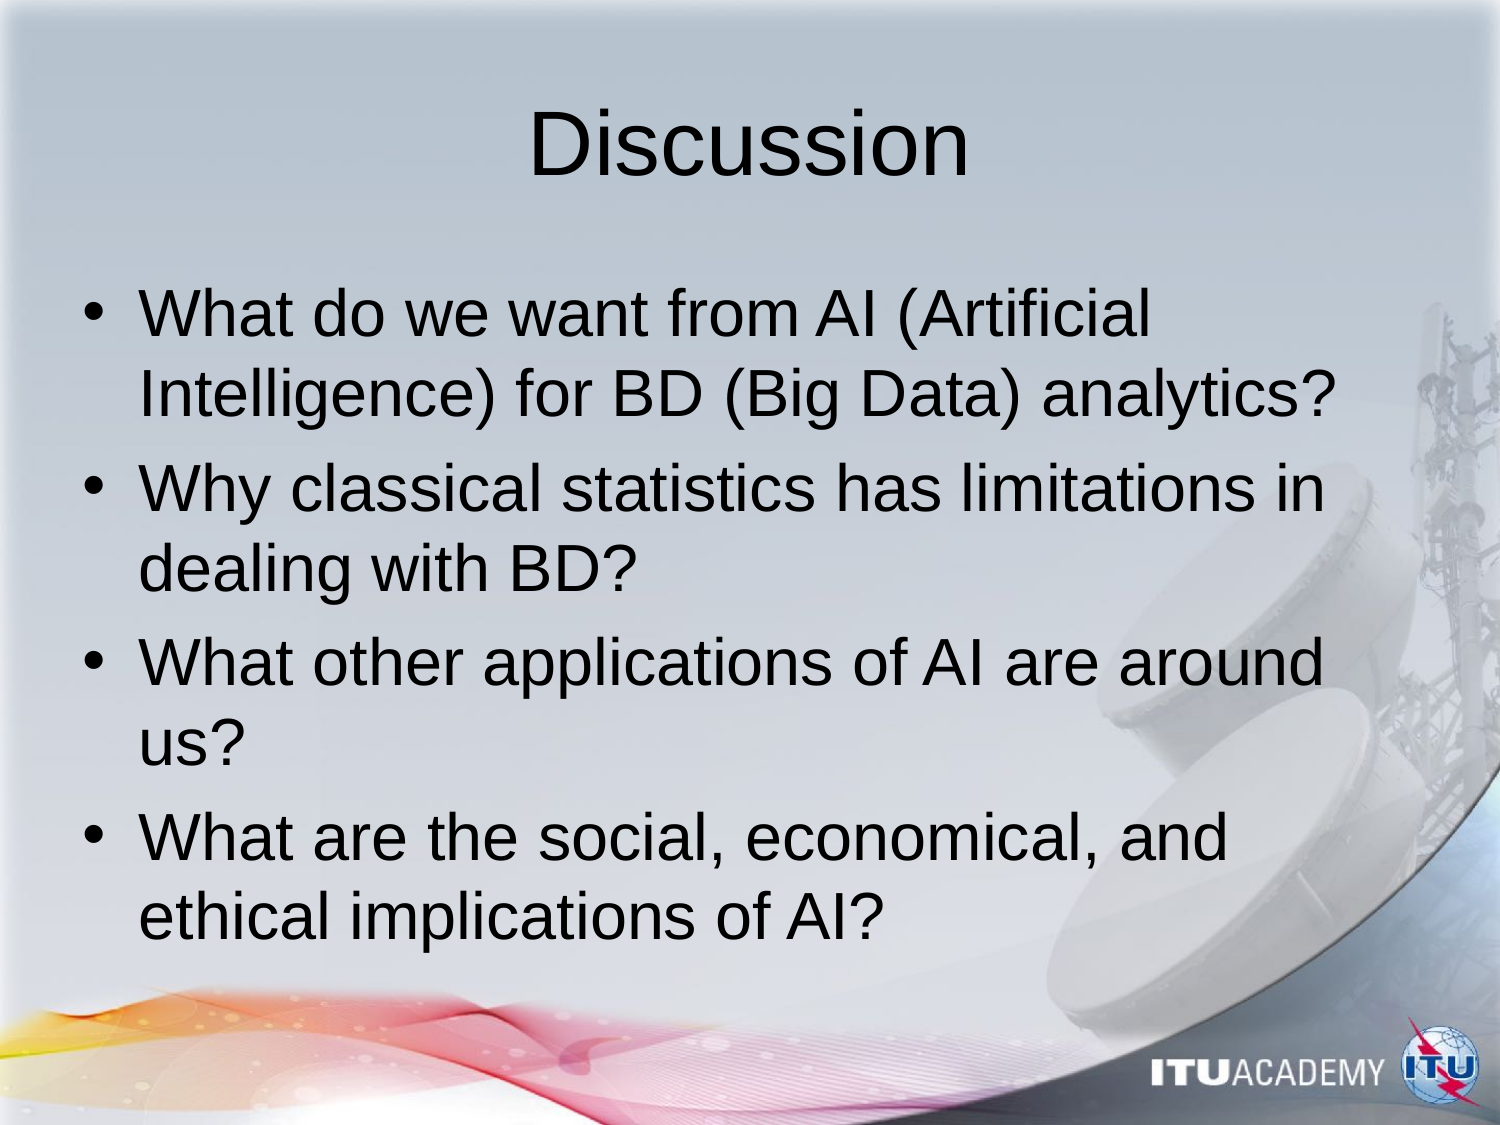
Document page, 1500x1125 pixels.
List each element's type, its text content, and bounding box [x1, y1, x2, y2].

title Discussion [74, 44, 1426, 234]
picture [0, 0, 1500, 1125]
list What do we want from AI (Artificial Intelligence) for BD (Big Data) analytics? Why classical statistics has limitations in dealing with BD? What other applications of AI are around us? What are the social, economical, and ethical implications of AI? [74, 261, 1426, 1006]
